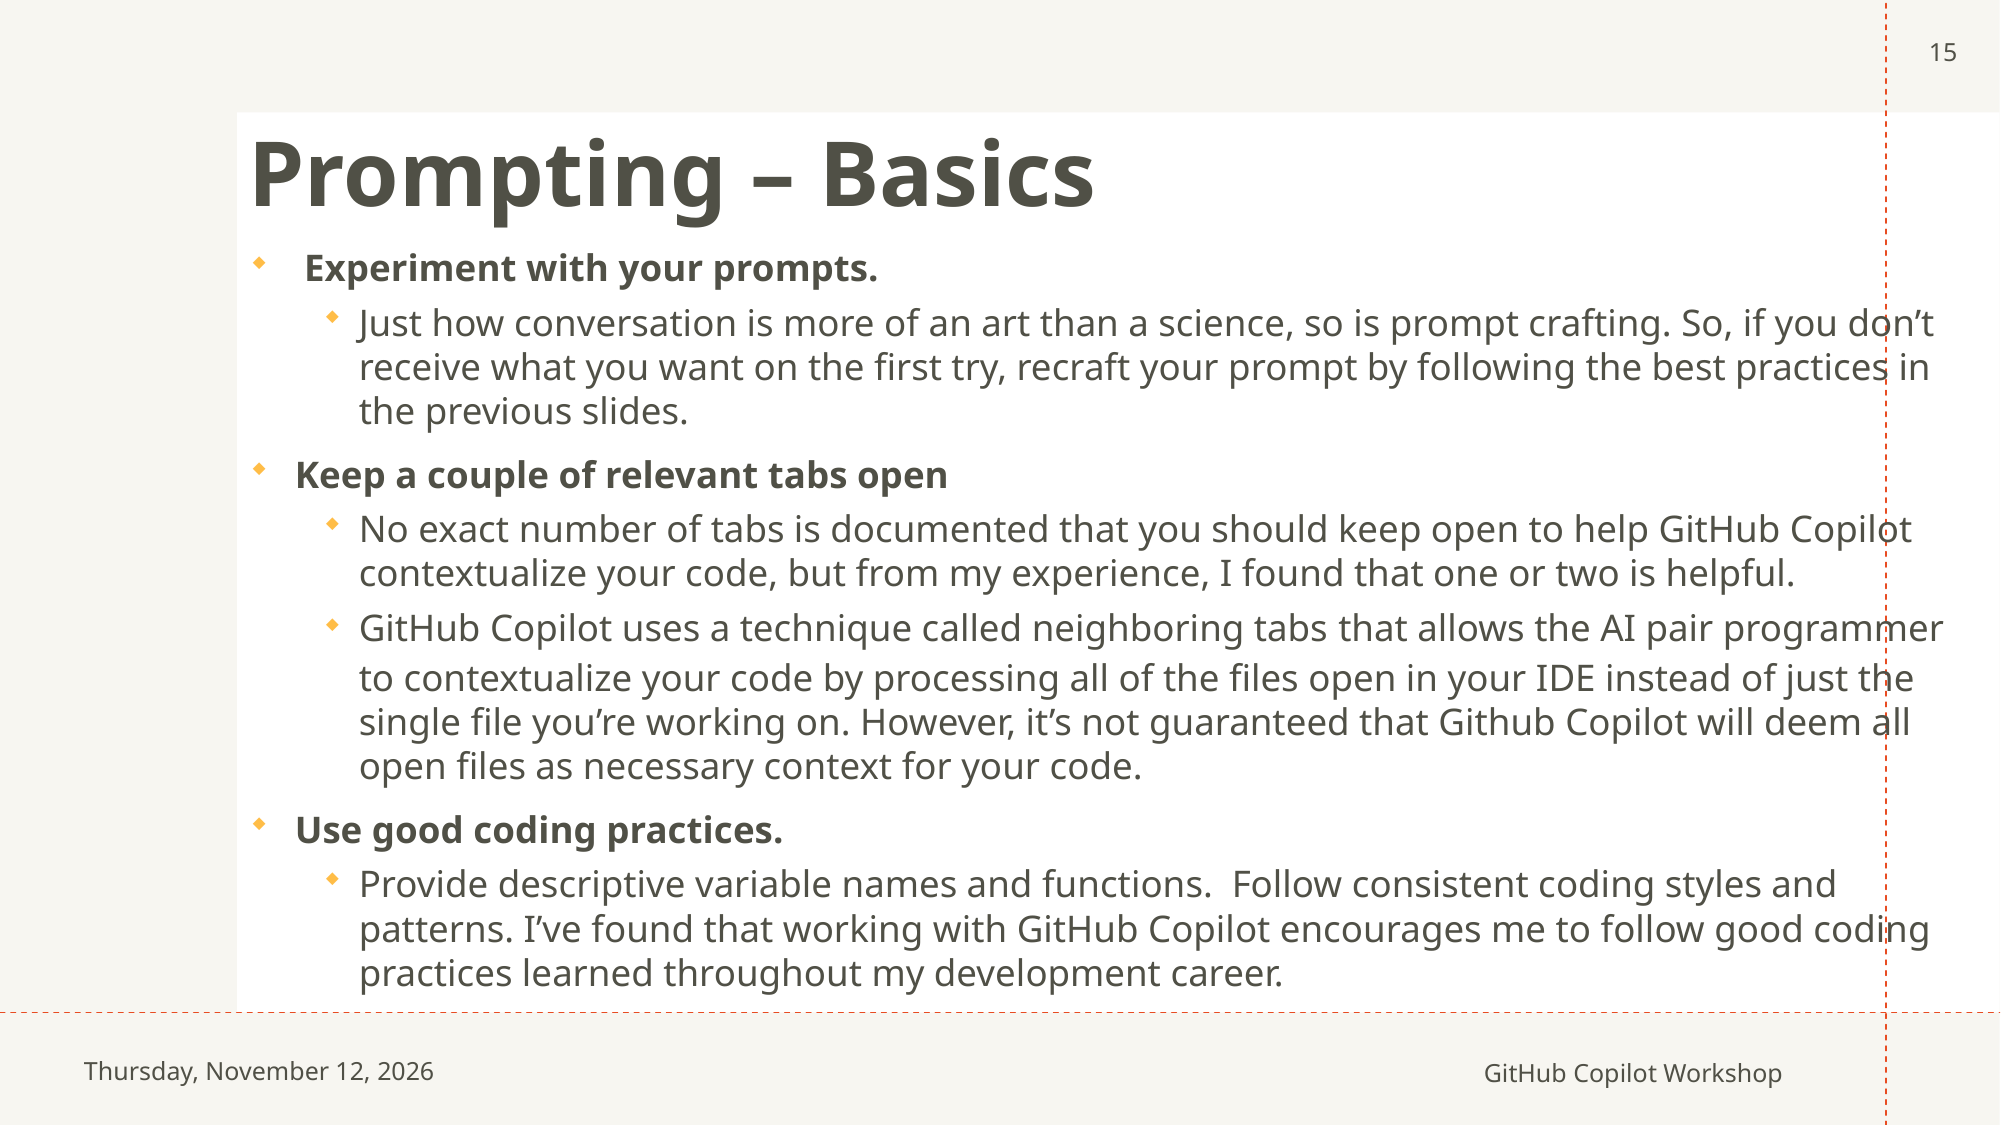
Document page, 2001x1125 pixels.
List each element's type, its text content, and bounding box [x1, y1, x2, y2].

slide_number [68, 1020, 519, 1125]
slide_number 15 [1886, 0, 2000, 110]
list Prompting – Basics Experiment with your prompts. Just how conversation is more of an art than a science, so is prompt crafting. So, if you don’t receive what you want on the first try, recraft your prompt by following the best practices in the previous slides. Keep a couple of relevant tabs open No exact number of tabs is documented that you should keep open to help GitHub Copilot contextualize your code, but from my experience, I found that one or two is helpful. GitHub Copilot uses a technique called neighboring tabs that allows the AI pair programmer to contextualize your code by processing all of the files open in your IDE instead of just the single file you’re working on. However, it’s not guaranteed that Github Copilot will deem all open files as necessary context for your code. Use good coding practices. Provide descriptive variable names and functions. Follow consistent coding styles and patterns. I’ve found that working with GitHub Copilot encourages me to follow good coding practices learned throughout my development career. [233, 109, 1982, 1002]
footer GitHub Copilot Workshop [618, 1020, 1799, 1125]
